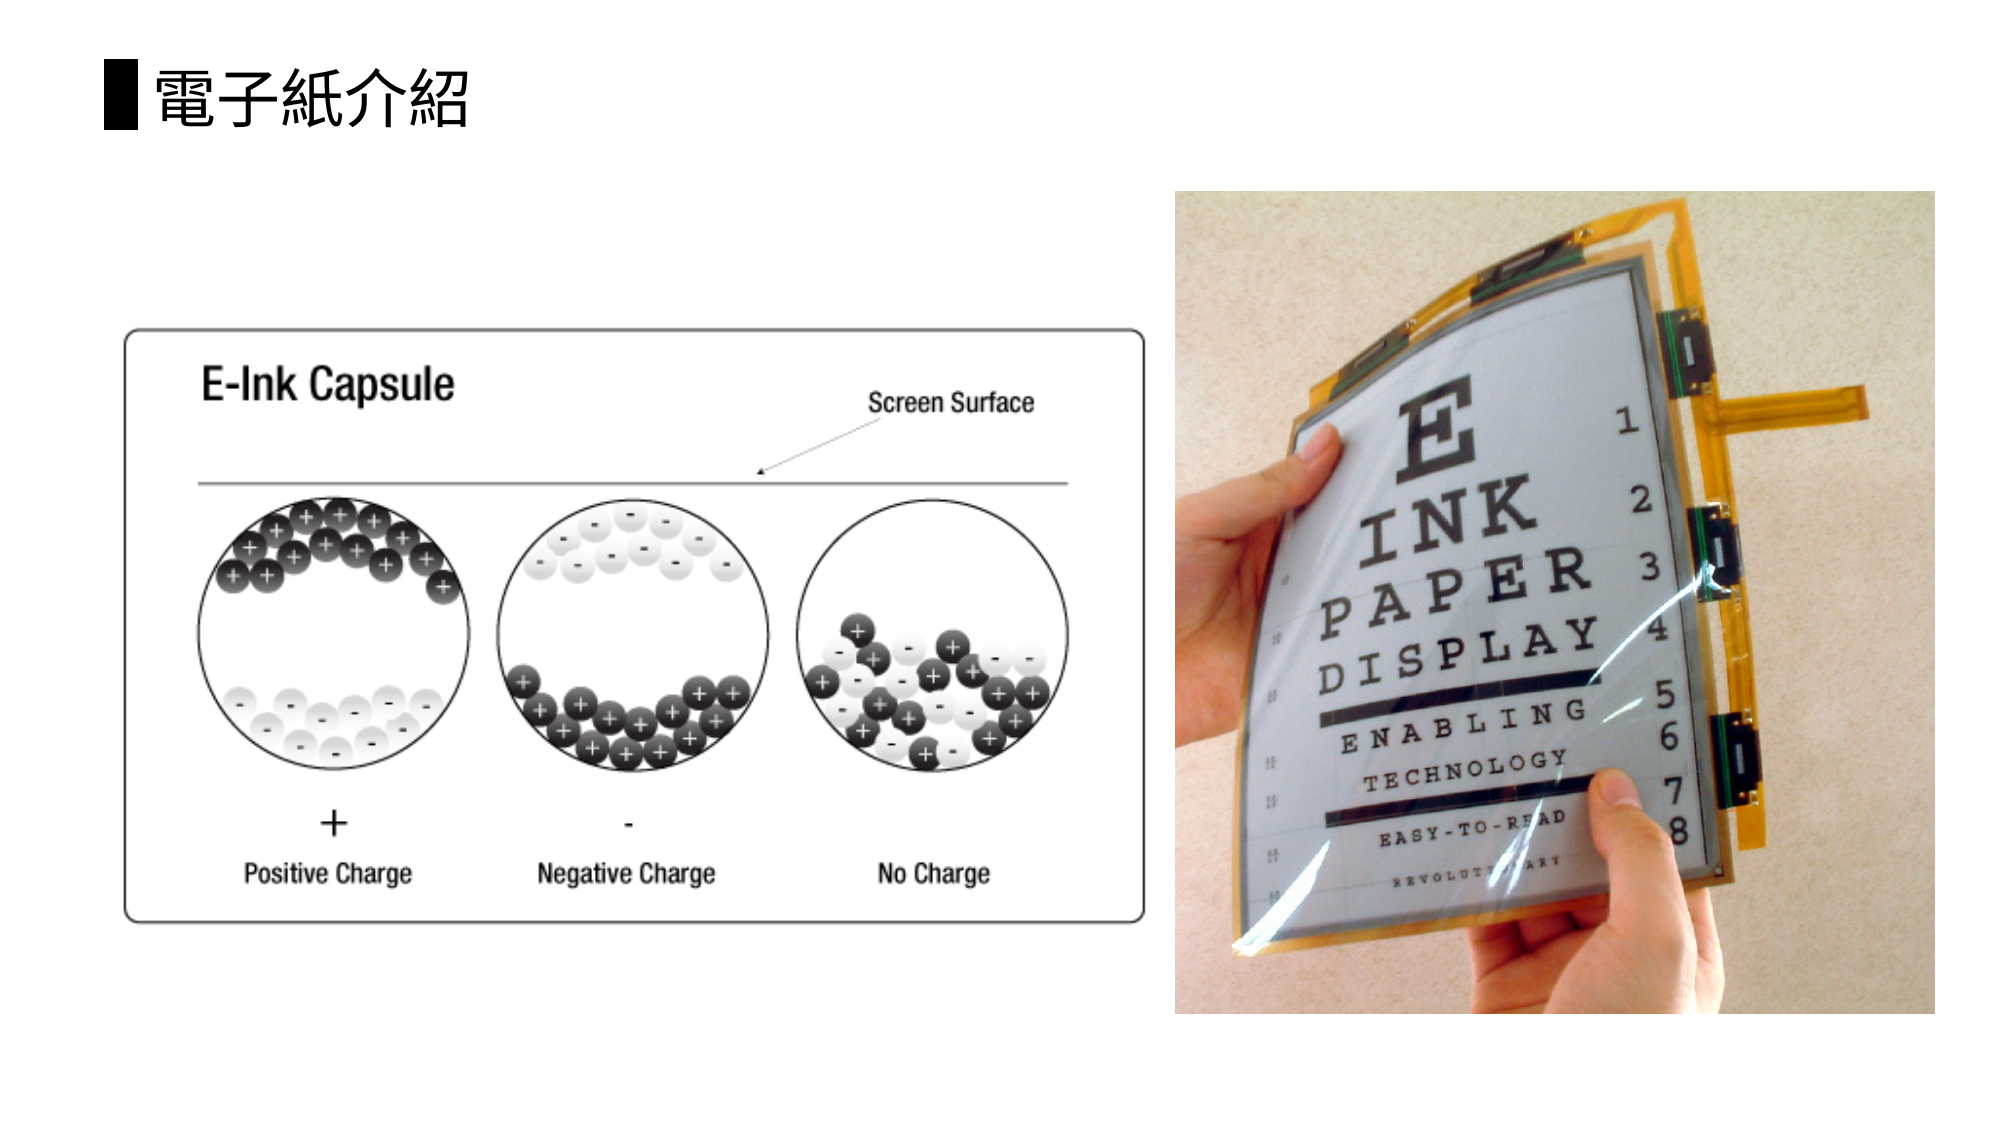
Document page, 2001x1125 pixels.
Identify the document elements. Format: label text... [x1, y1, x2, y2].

title 電子紙介紹 [137, 59, 1863, 145]
picture [103, 311, 1157, 937]
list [1175, 191, 1935, 1014]
